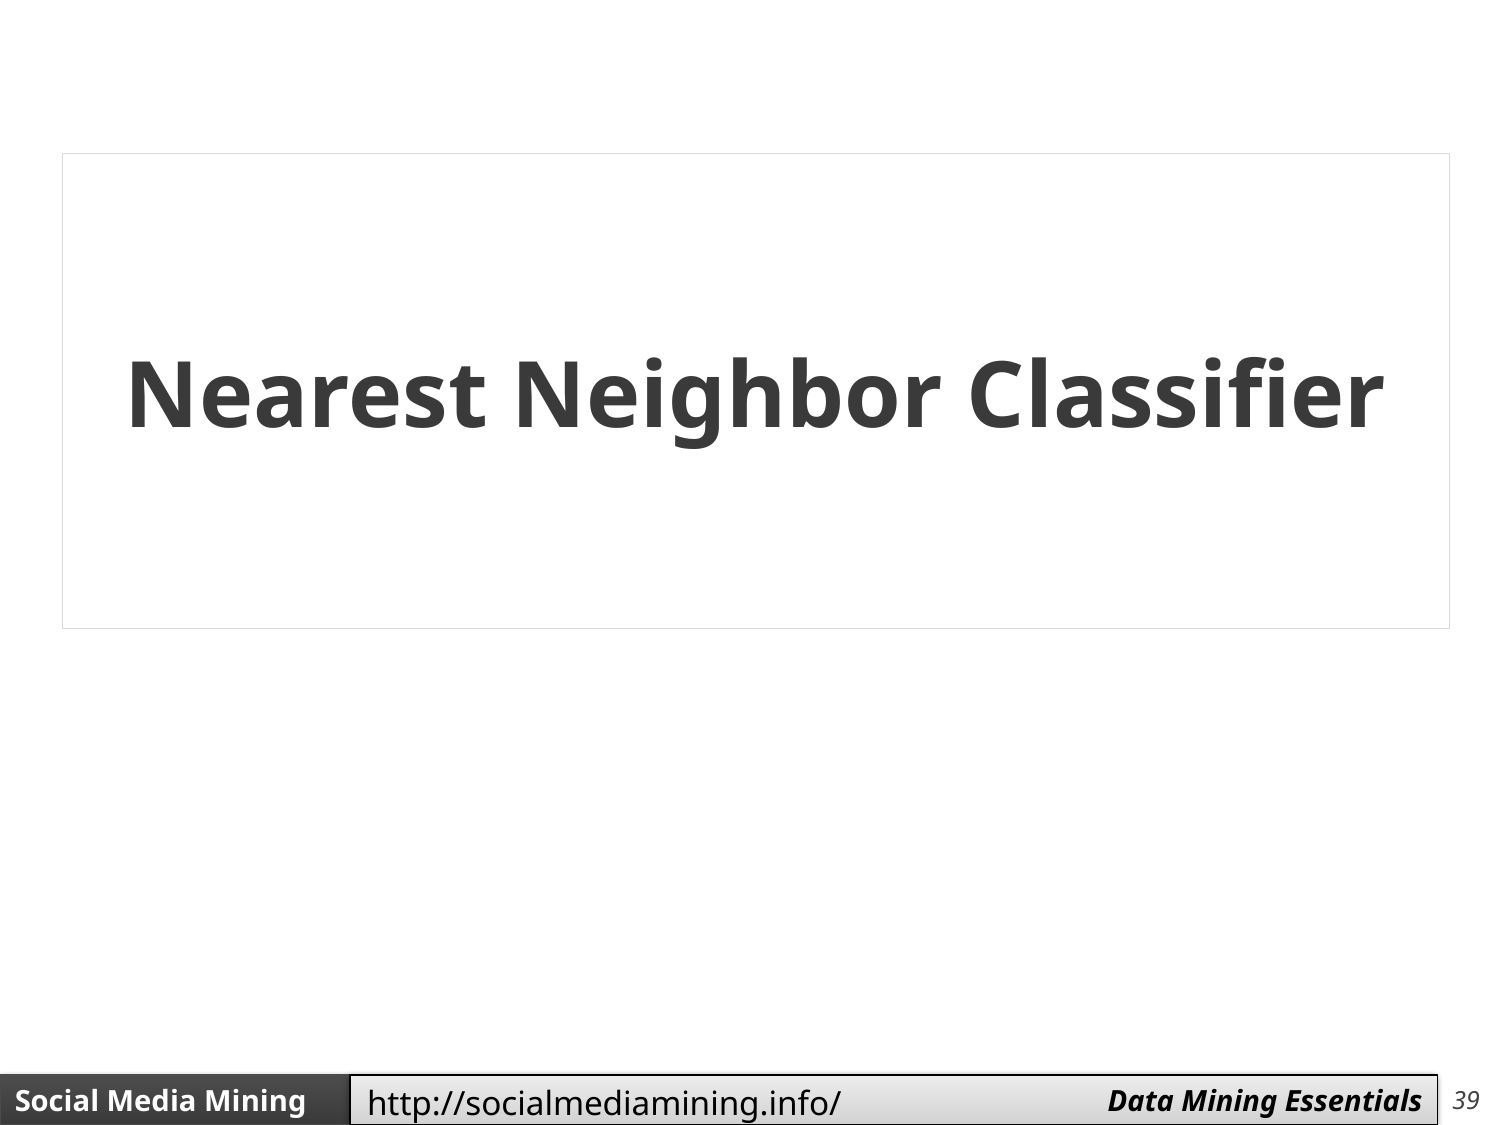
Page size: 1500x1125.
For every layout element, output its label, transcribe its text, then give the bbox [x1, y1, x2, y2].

title Nearest Neighbor Classifier [62, 153, 1450, 629]
